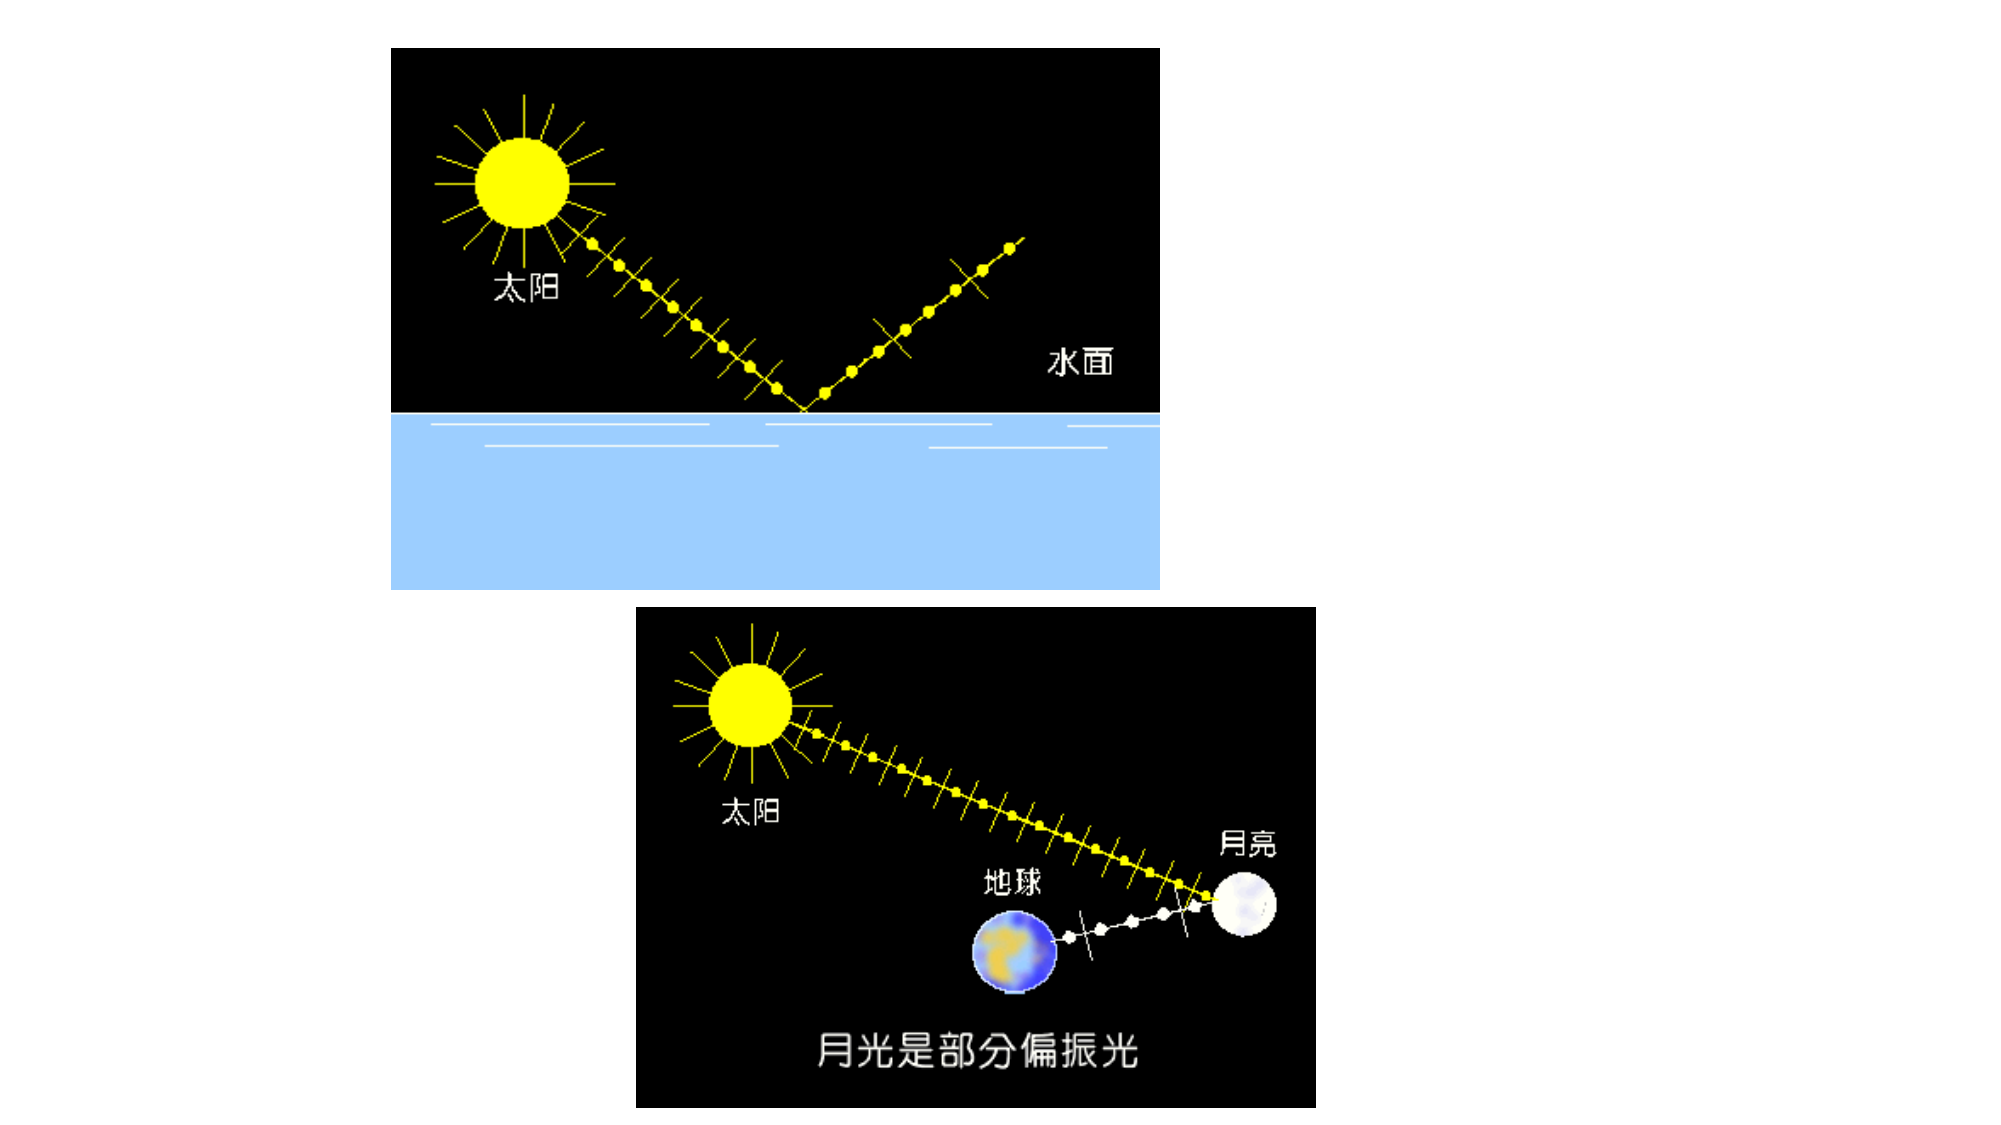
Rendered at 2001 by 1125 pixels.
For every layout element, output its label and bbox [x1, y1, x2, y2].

picture [391, 48, 1160, 590]
picture [636, 607, 1316, 1109]
